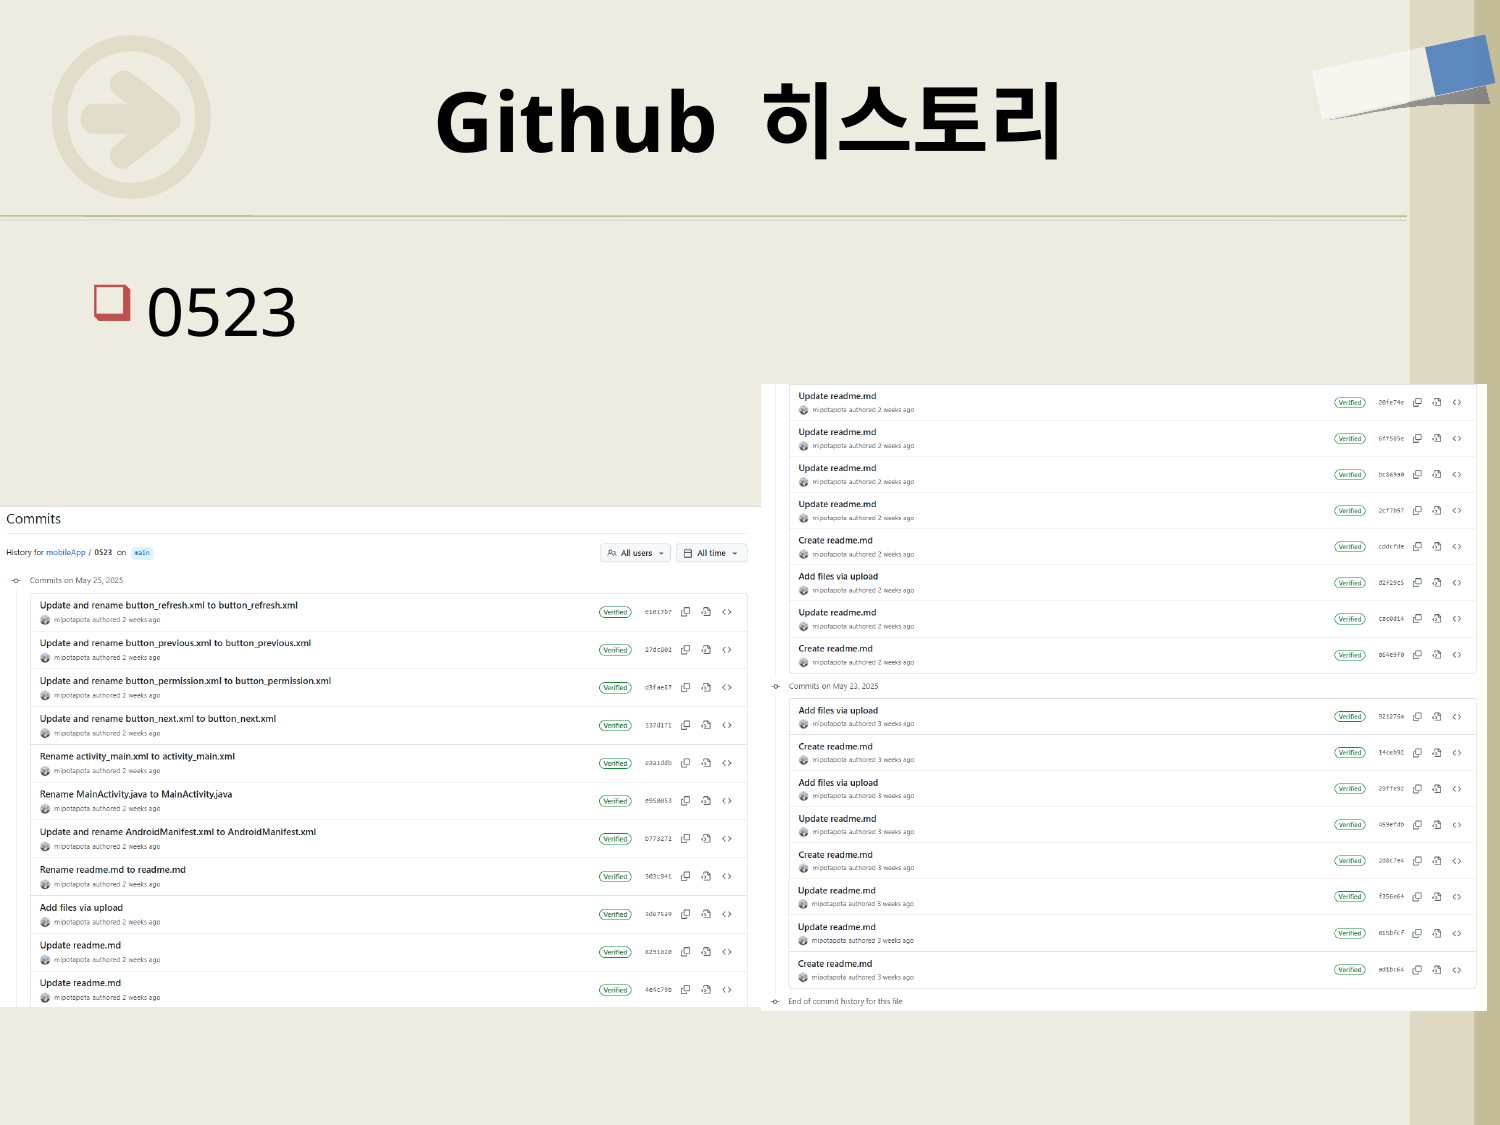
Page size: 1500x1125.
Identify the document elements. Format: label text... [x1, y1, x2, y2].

list 0523 [75, 262, 1406, 503]
picture [0, 384, 1487, 1011]
title Github 히스토리 [75, 24, 1425, 213]
